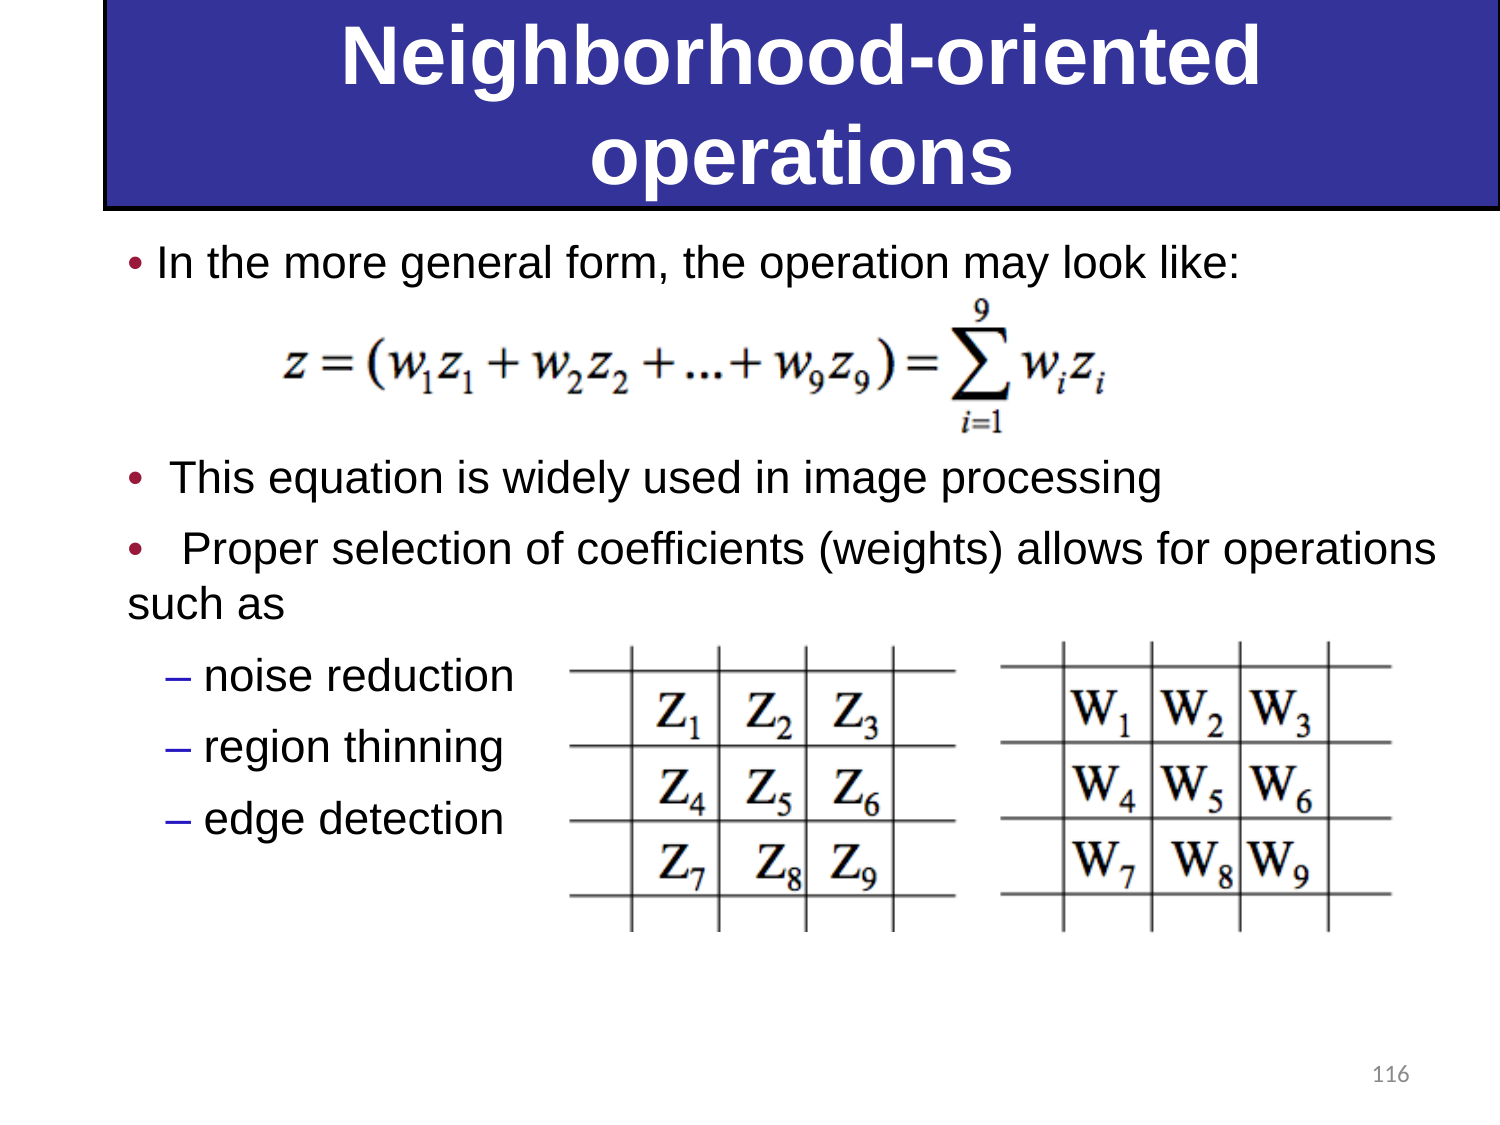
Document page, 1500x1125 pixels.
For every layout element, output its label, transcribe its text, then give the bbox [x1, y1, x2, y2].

picture [279, 291, 1111, 441]
picture [568, 631, 960, 933]
text_box • In the more general form, the operation may look like: • This equation is widely used in image processing • Proper selection of coefficients (weights) allows for operations such as – noise reduction – region thinning – edge detection [112, 224, 1463, 1125]
picture [999, 632, 1395, 934]
text_box Neighborhood-oriented operations [104, 0, 1500, 209]
slide_number 116 [1074, 1042, 1425, 1103]
